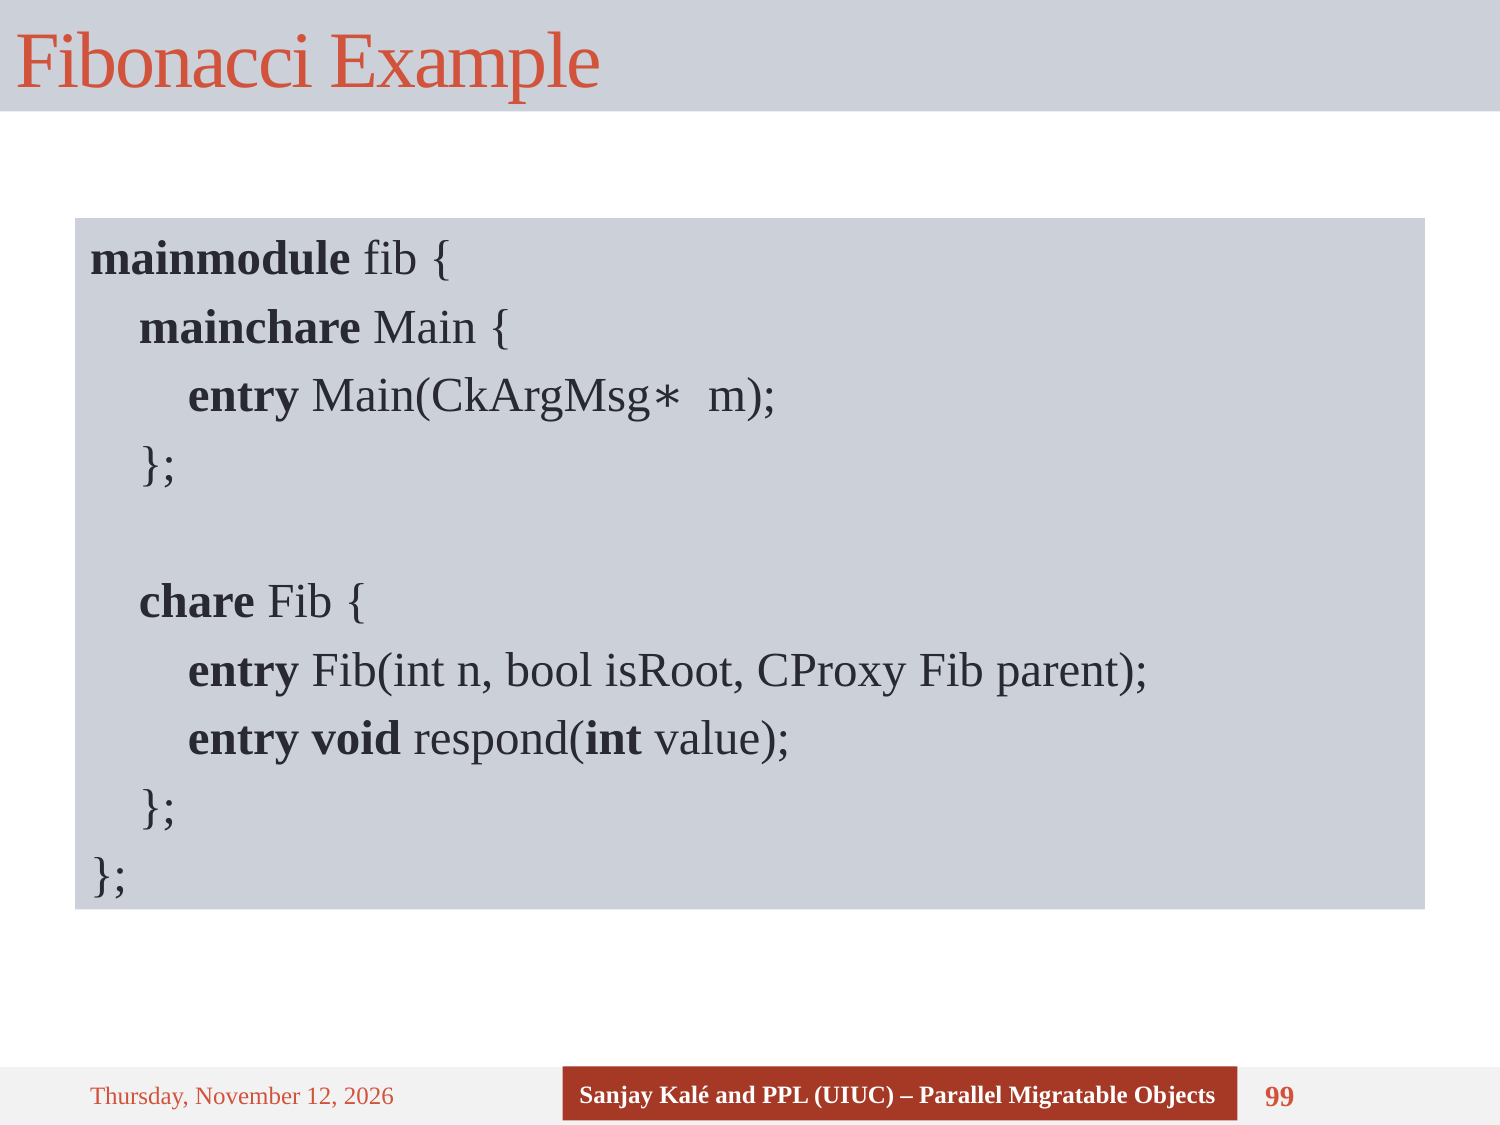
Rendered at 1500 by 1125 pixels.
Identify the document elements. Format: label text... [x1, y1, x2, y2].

list mainmodule fib { mainchare Main { entry Main(CkArgMsg∗ m); }; chare Fib { entry Fib(int n, bool isRoot, CProxy Fib parent); entry void respond(int value); }; }; [75, 218, 1425, 910]
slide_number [75, 1067, 550, 1122]
title Fibonacci Example [0, 0, 1500, 112]
footer Sanjay Kalé and PPL (UIUC) – Parallel Migratable Objects [562, 1066, 1238, 1121]
slide_number 99 [1250, 1067, 1425, 1122]
